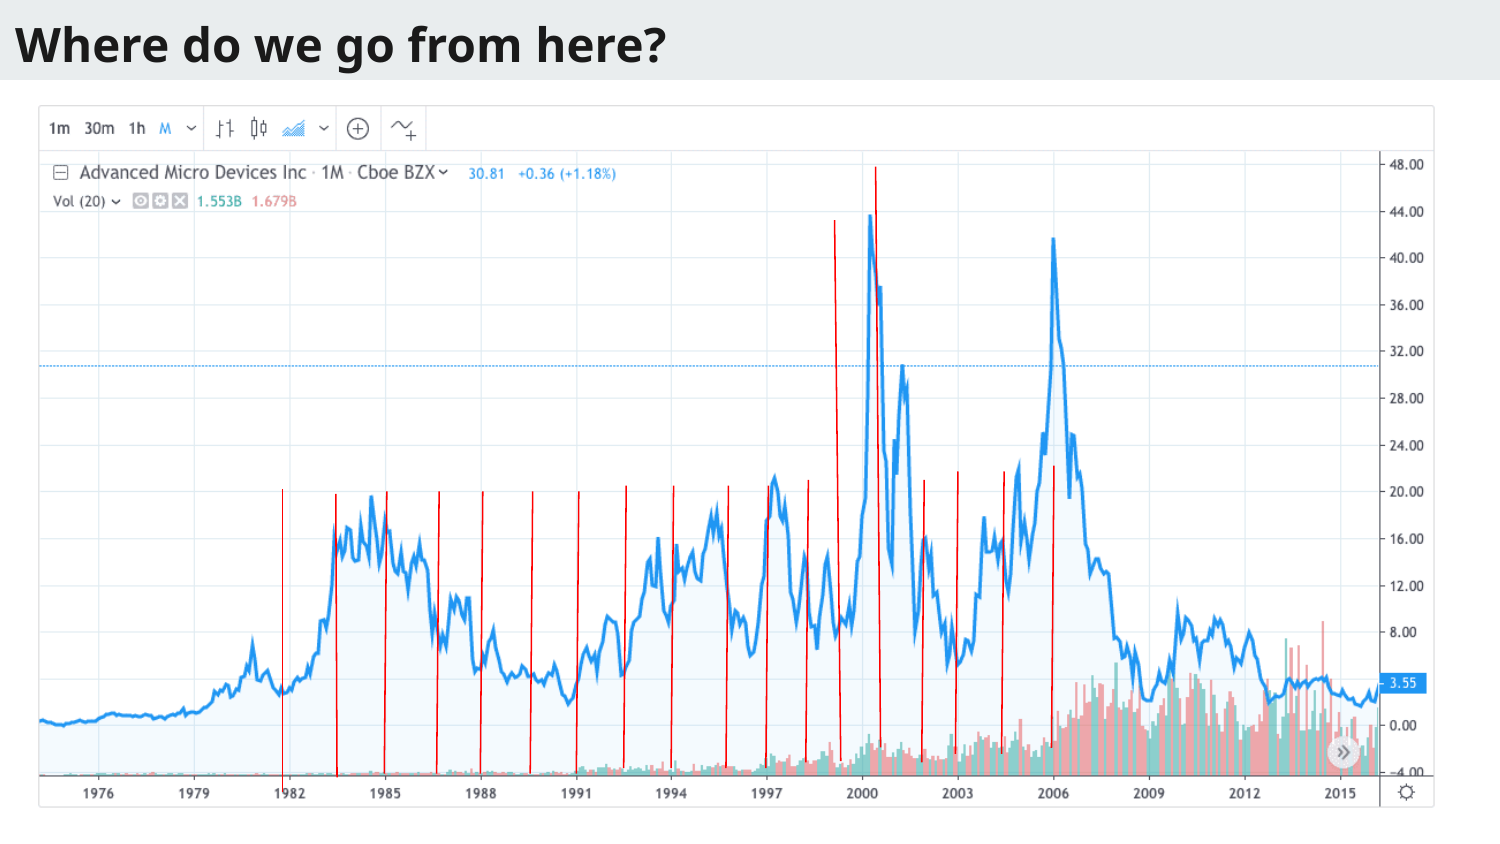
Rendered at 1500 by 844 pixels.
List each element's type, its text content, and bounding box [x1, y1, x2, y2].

title Where do we go from here? [0, 0, 1262, 88]
picture [36, 103, 1437, 811]
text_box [282, 166, 1055, 793]
